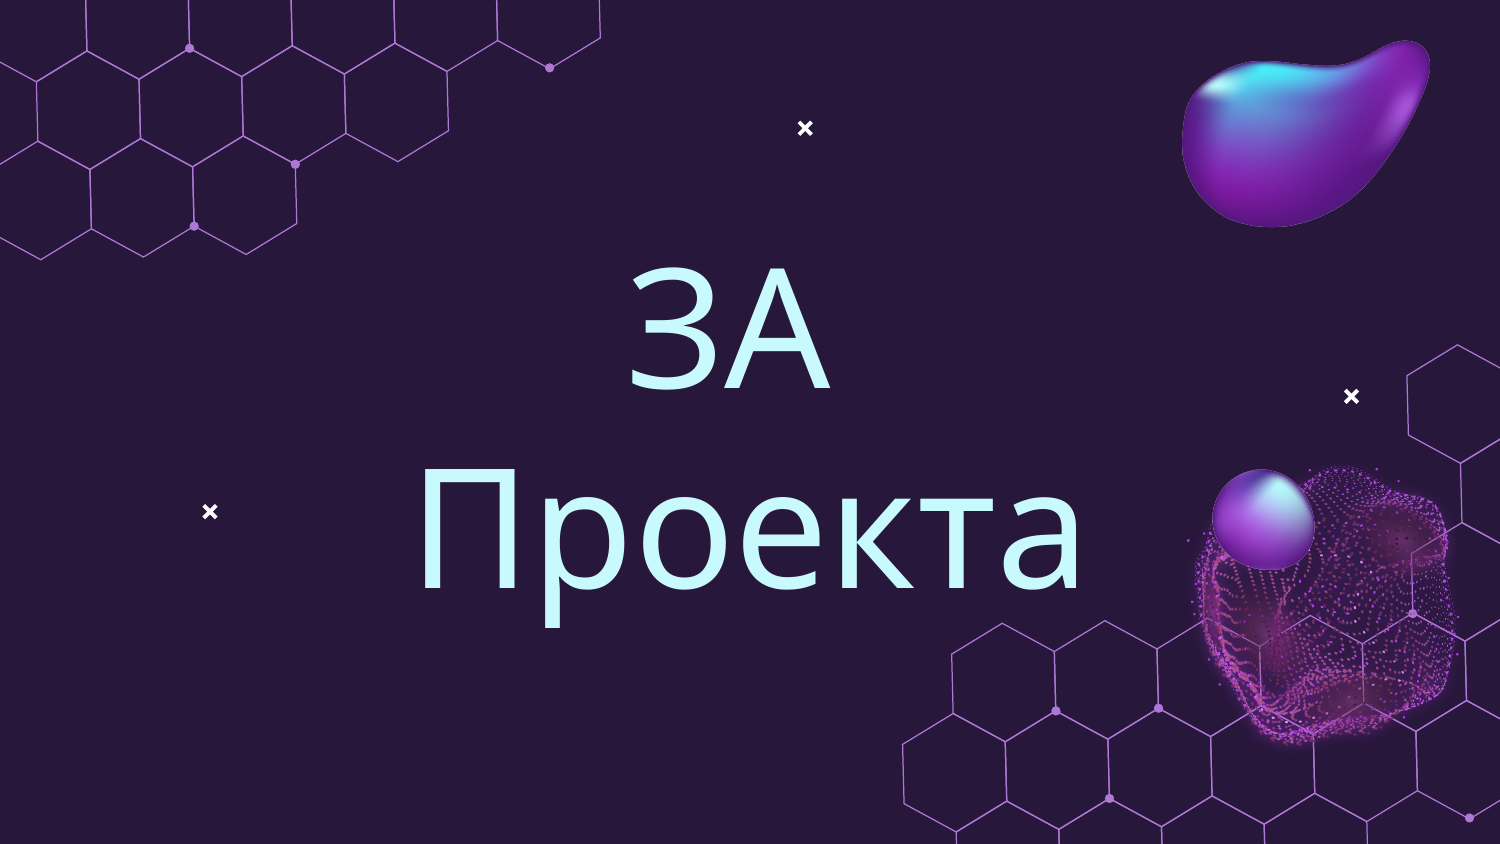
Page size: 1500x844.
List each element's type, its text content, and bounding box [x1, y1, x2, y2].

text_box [203, 505, 217, 519]
title ЗА Проекта [154, 214, 1346, 630]
picture [1184, 462, 1470, 756]
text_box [1345, 389, 1359, 403]
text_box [798, 121, 812, 135]
picture [1156, 0, 1470, 217]
